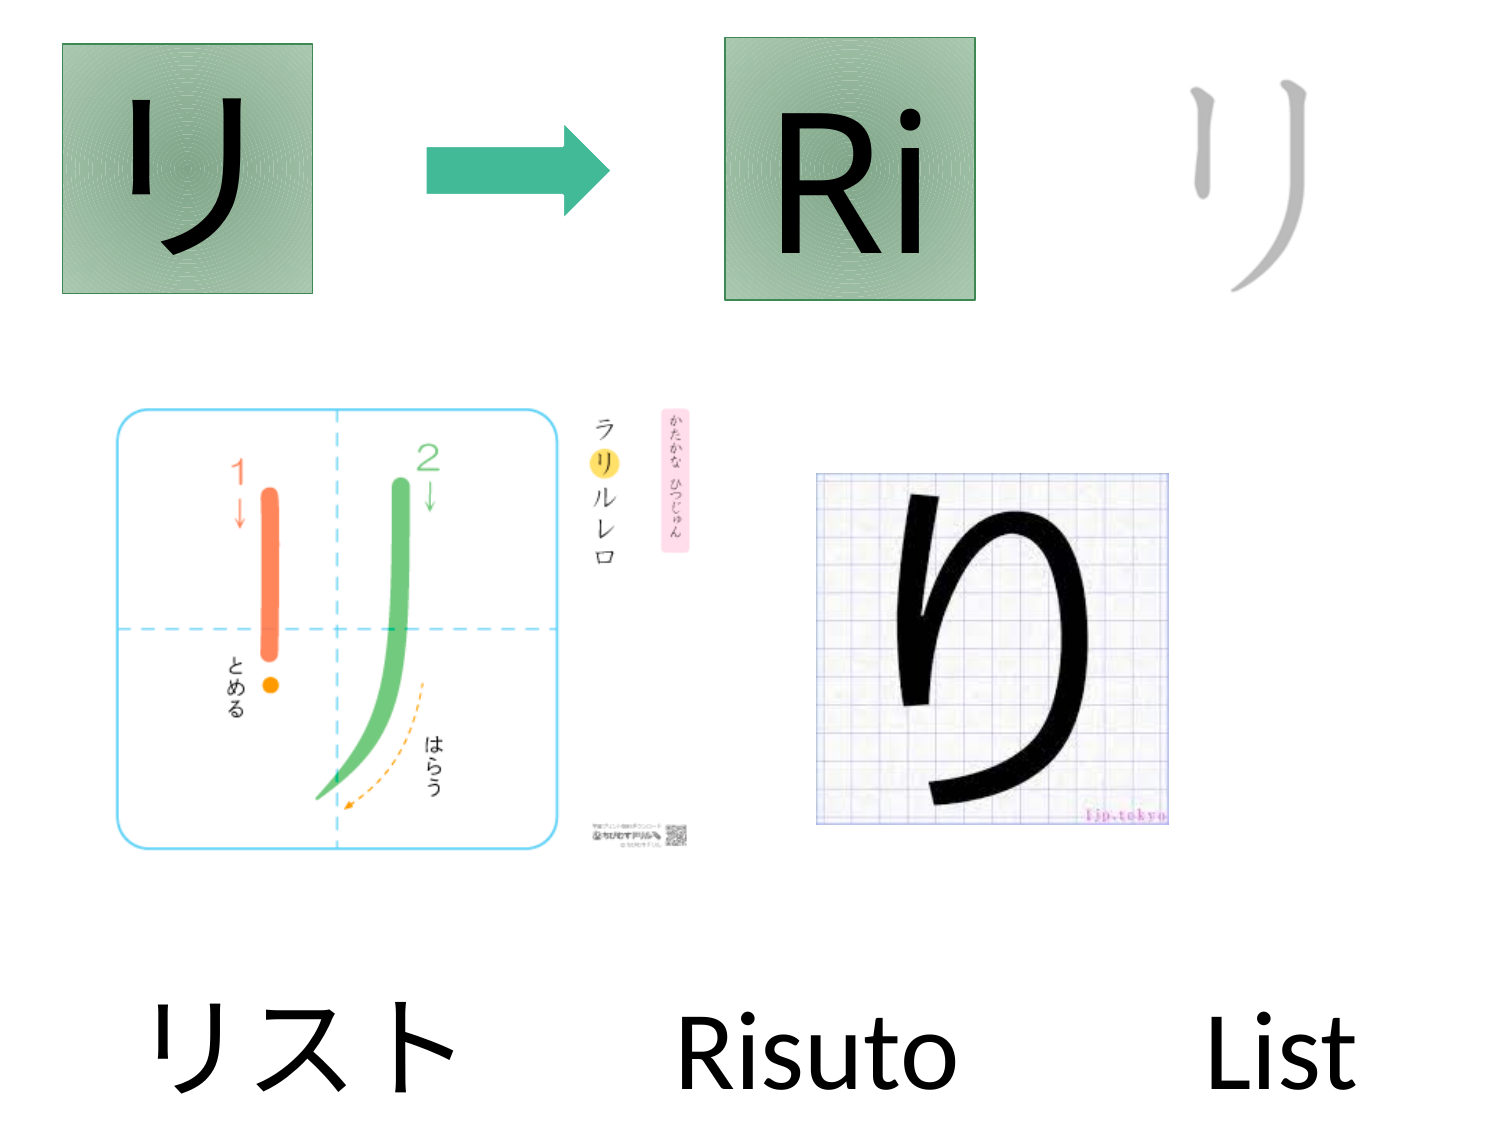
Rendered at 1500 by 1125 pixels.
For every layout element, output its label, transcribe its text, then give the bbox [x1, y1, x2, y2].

text_box [423, 119, 614, 223]
picture [816, 473, 1169, 826]
text_box リ [62, 43, 313, 294]
text_box Risuto [616, 969, 1017, 1108]
text_box Ri [724, 37, 976, 301]
text_box リスト [101, 969, 502, 1108]
picture [1108, 43, 1391, 326]
picture [25, 384, 720, 876]
text_box List [1081, 969, 1482, 1108]
